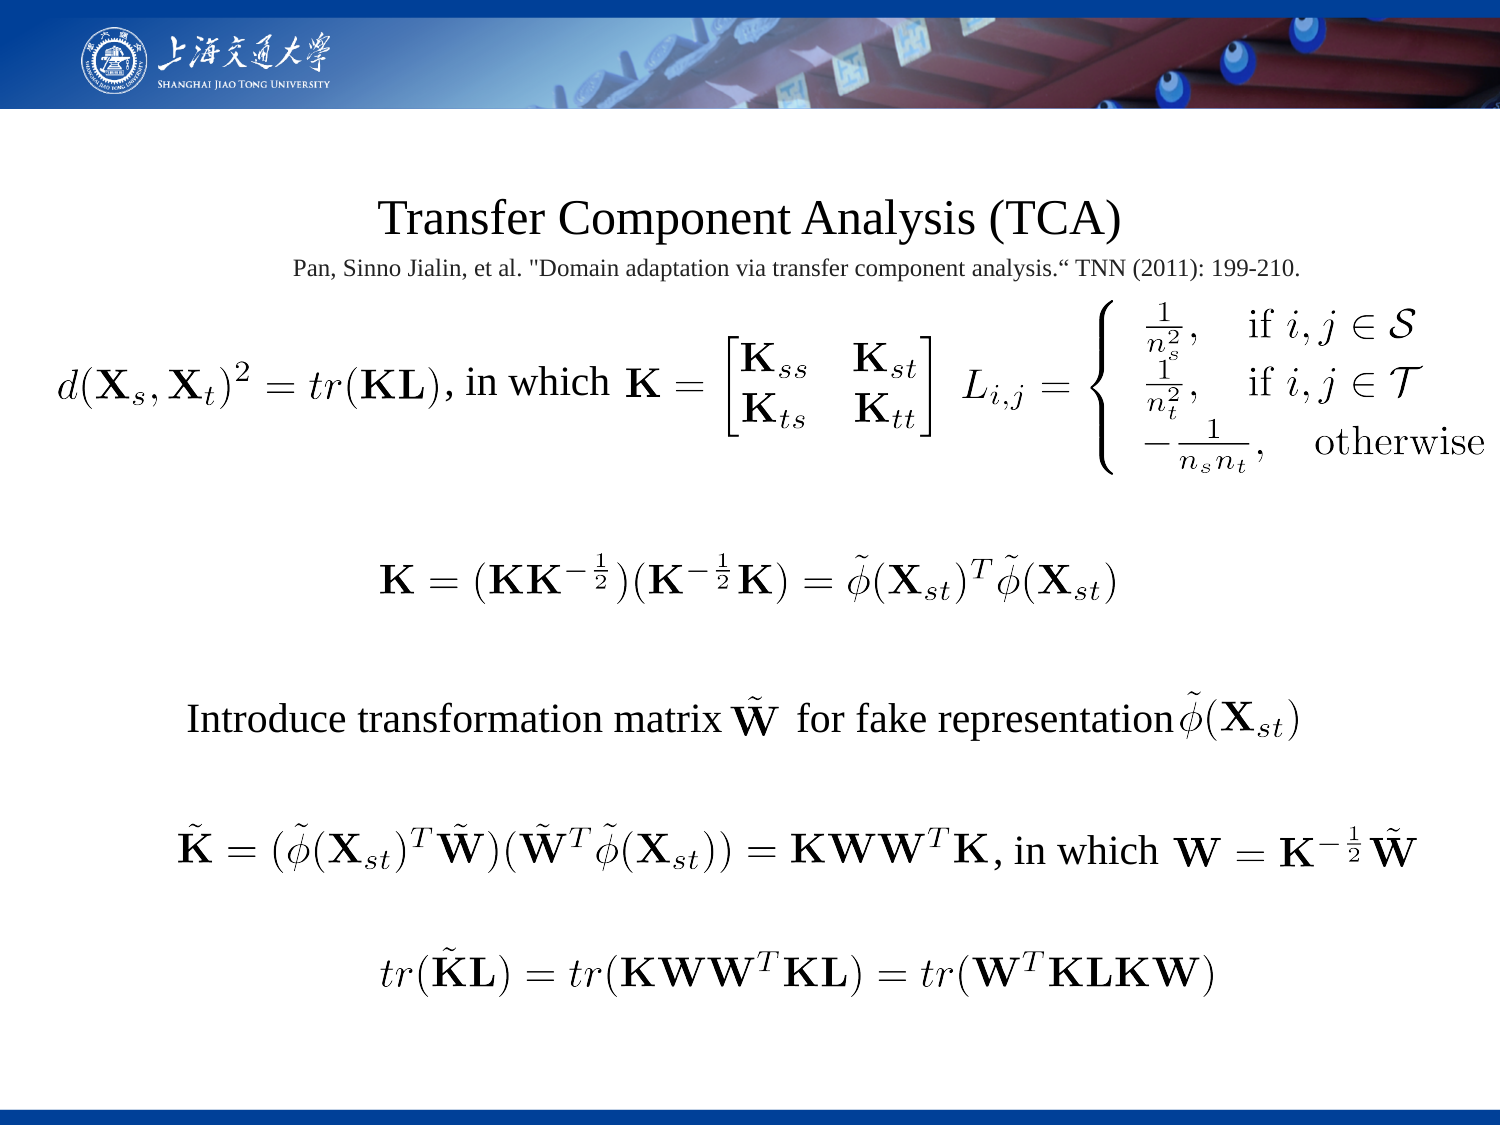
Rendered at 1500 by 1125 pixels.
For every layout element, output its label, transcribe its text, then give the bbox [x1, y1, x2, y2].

picture [626, 336, 931, 437]
picture [1173, 826, 1417, 868]
picture [380, 553, 1115, 604]
picture [380, 947, 1213, 997]
text_box , in which [978, 815, 1175, 881]
picture [962, 299, 1484, 475]
picture [1180, 691, 1298, 741]
text_box Pan, Sinno Jialin, et al. "Domain adaptation via transfer component analysis.“ TNN (2011): 199-210. [278, 244, 1355, 290]
picture [178, 823, 988, 873]
text_box Transfer Component Analysis (TCA) [362, 177, 1138, 244]
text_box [170, 683, 1203, 750]
picture [58, 361, 438, 409]
text_box , in which [429, 346, 626, 411]
picture [0, 18, 1500, 109]
